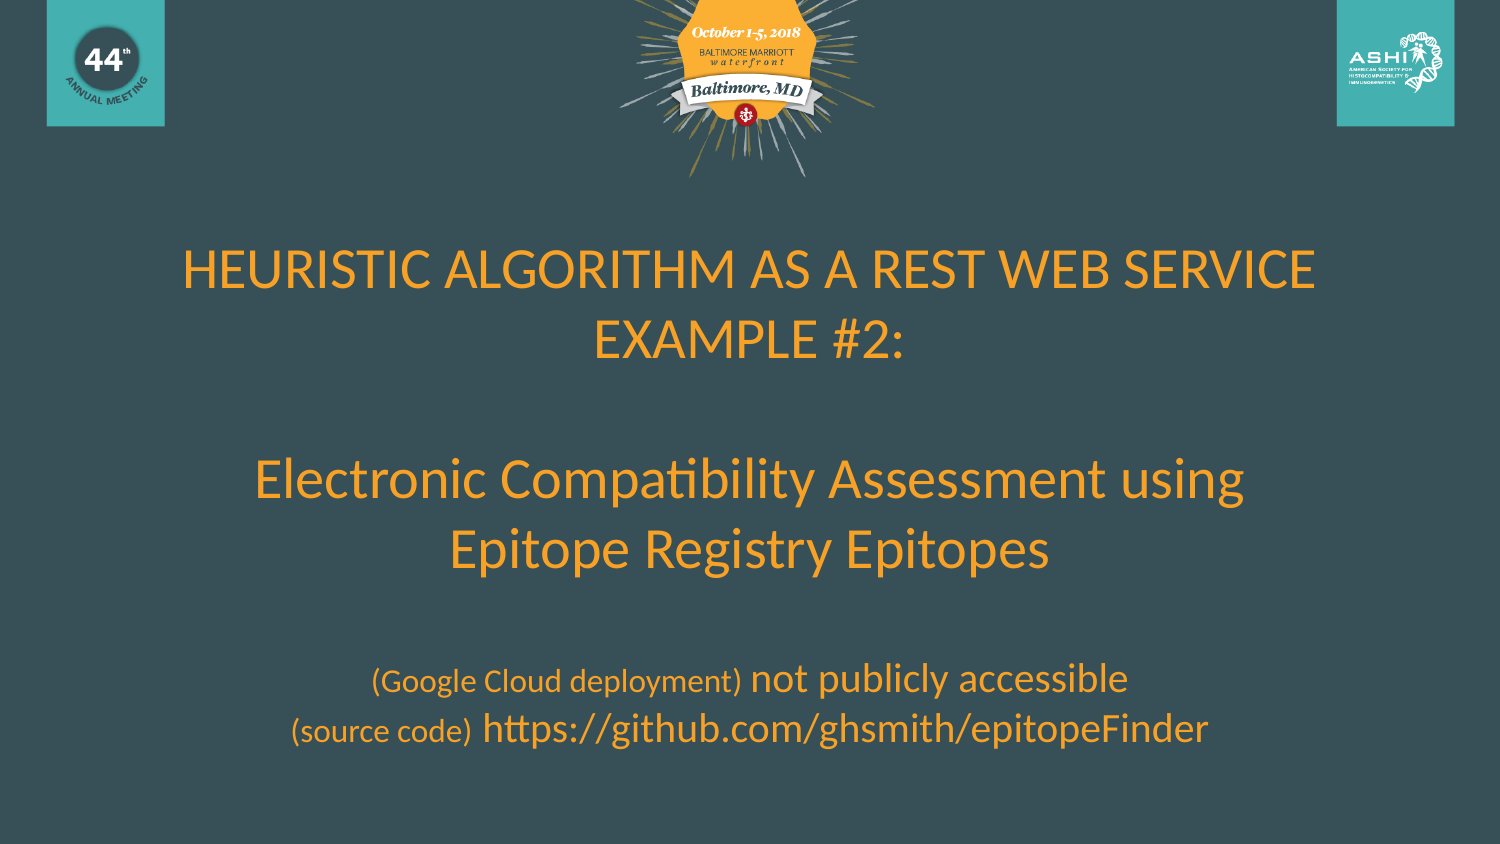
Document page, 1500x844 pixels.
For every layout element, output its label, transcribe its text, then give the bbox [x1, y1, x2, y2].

picture [0, 0, 1500, 844]
title HEURISTIC ALGORITHM AS A REST WEB SERVICE EXAMPLE #2: Electronic Compatibility Assessment using Epitope Registry Epitopes (Google Cloud deployment) not publicly accessible (source code) https://github.com/ghsmith/epitopeFinder [31, 171, 1469, 810]
